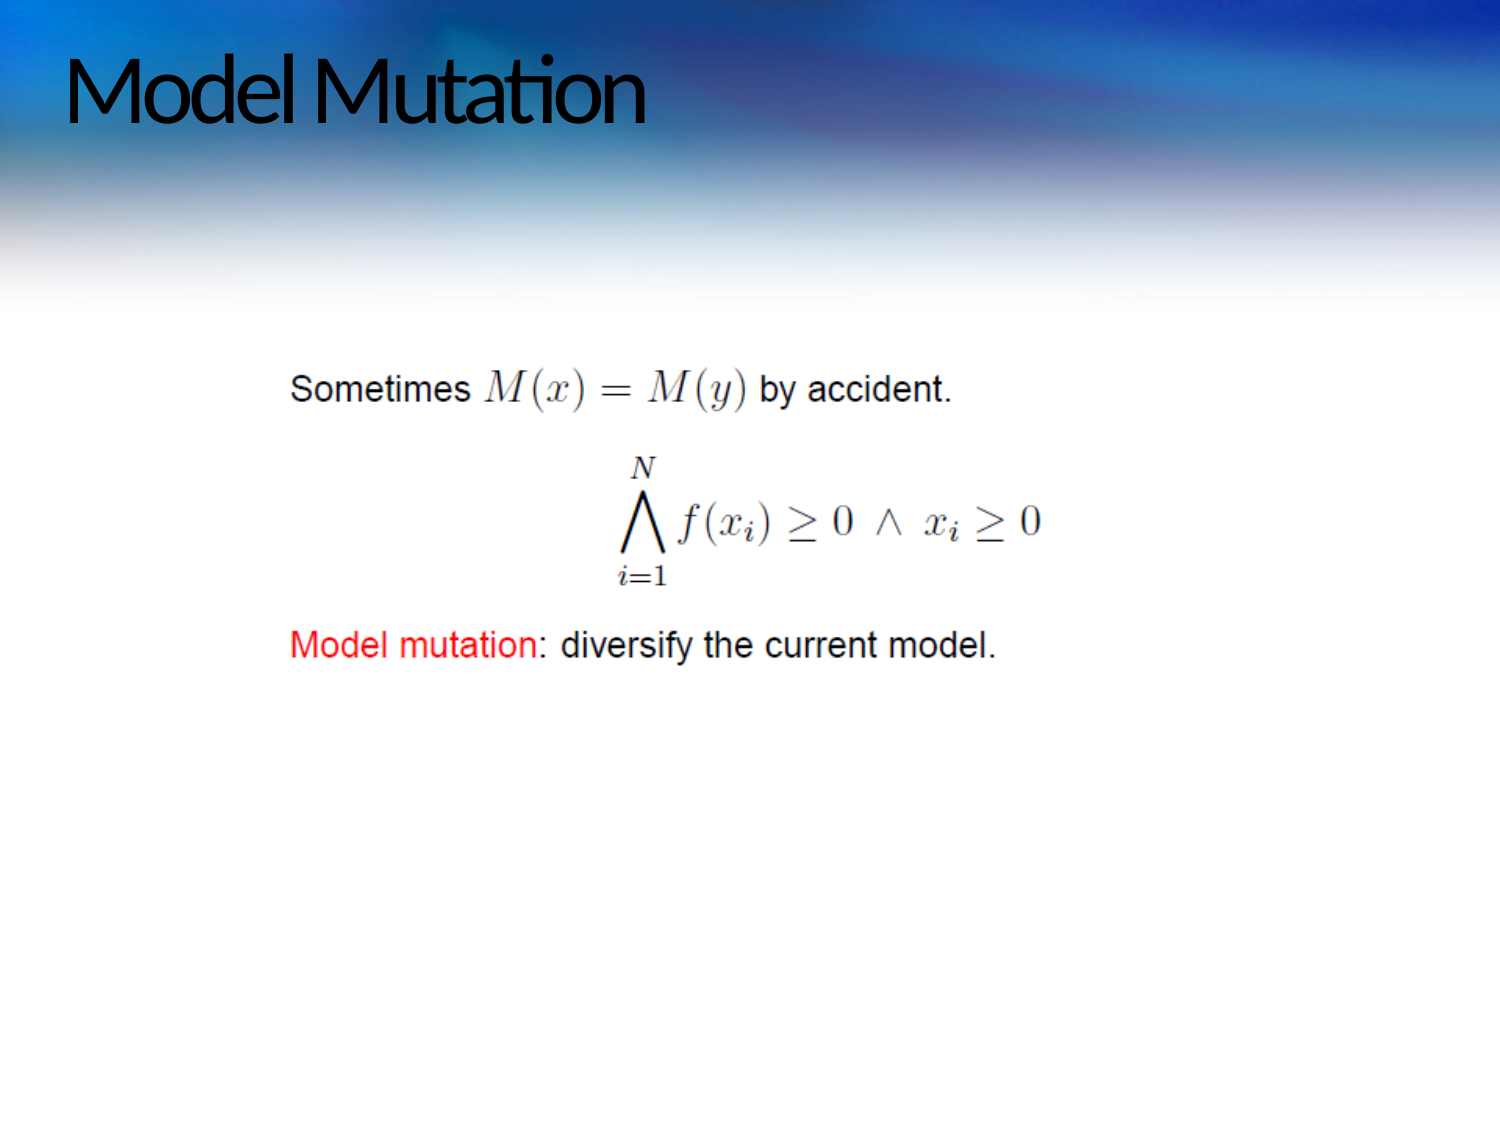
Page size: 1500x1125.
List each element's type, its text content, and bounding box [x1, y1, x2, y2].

picture [0, 0, 1500, 1125]
title Model Mutation [62, 37, 1438, 148]
